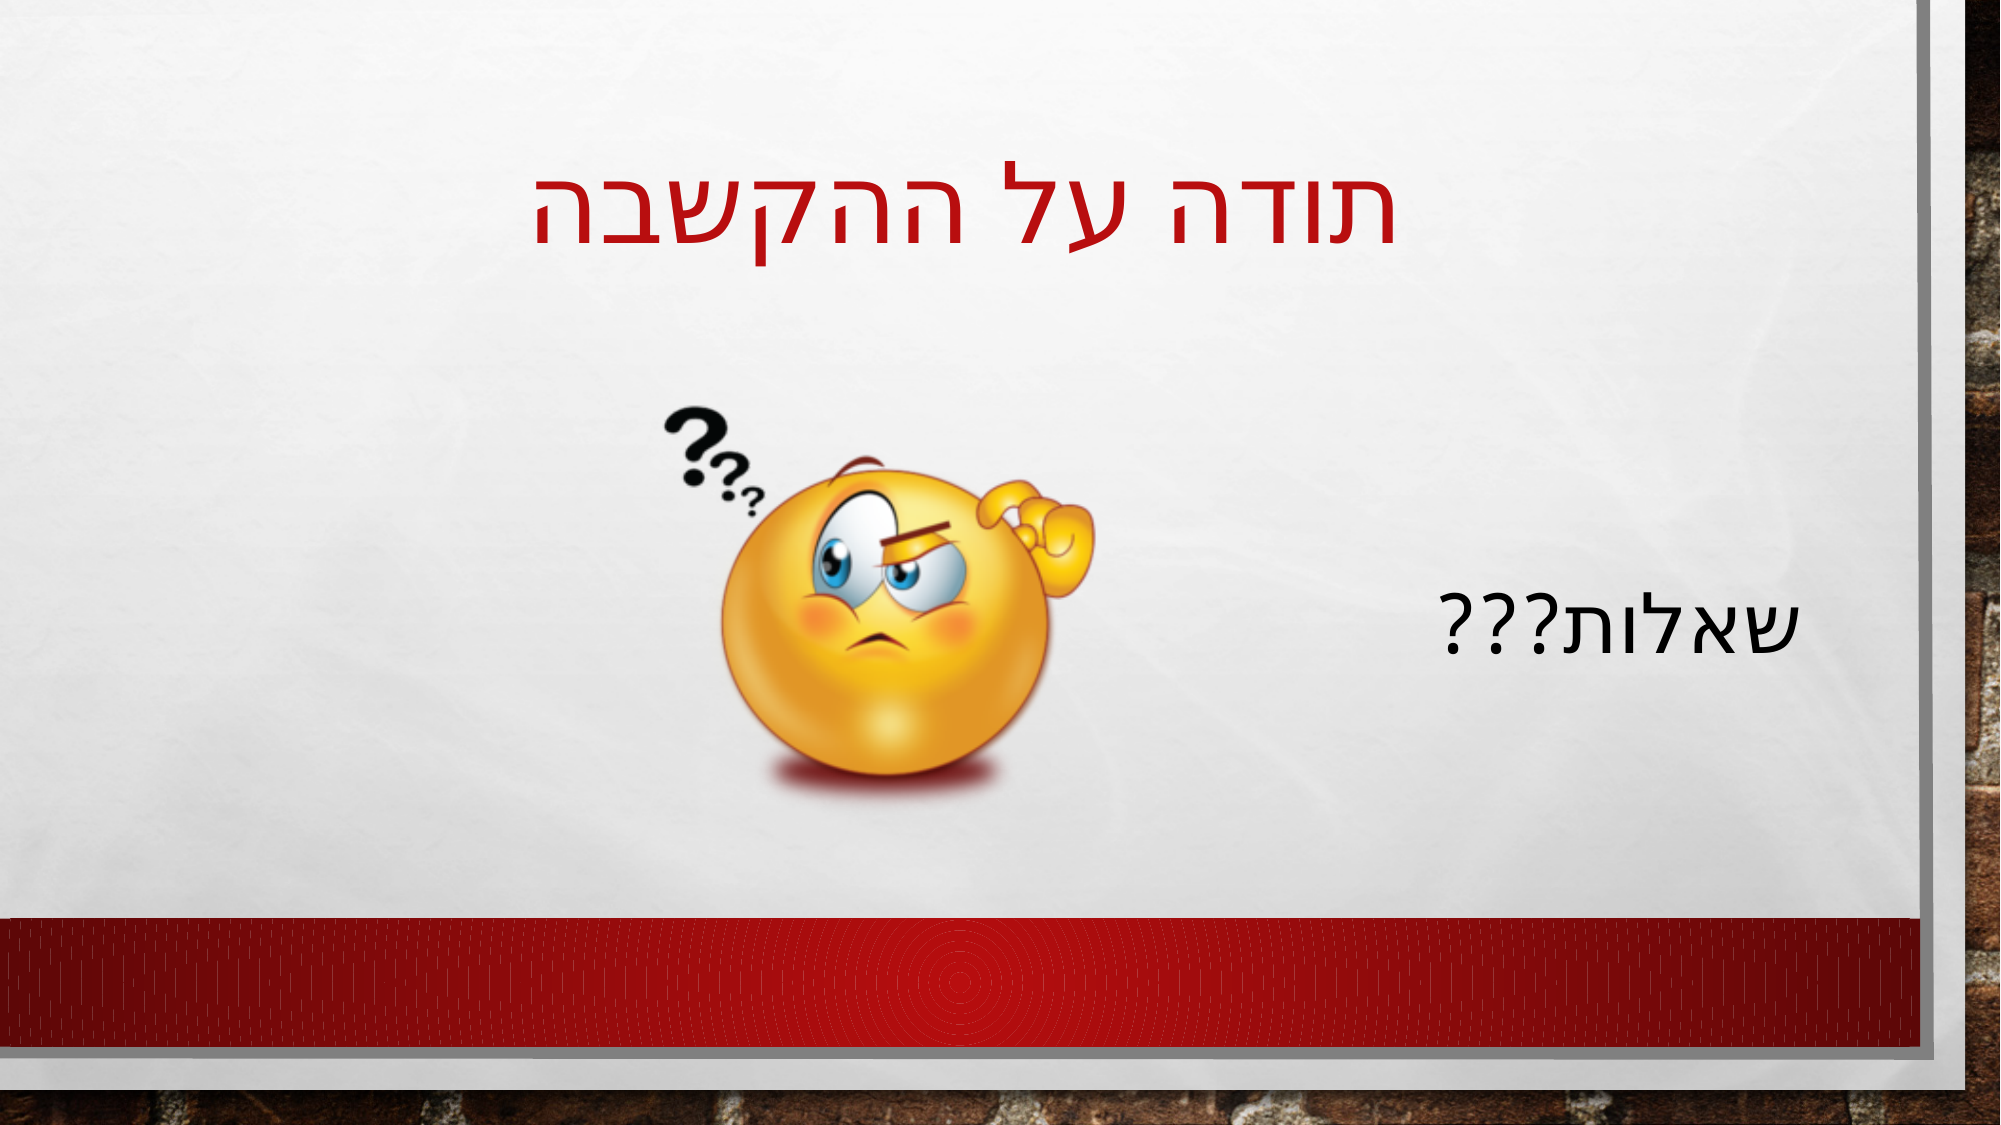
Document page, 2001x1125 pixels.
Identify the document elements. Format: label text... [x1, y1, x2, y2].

title תודה על ההקשבה [112, 112, 1818, 302]
picture [0, 0, 2000, 1125]
picture [629, 374, 1116, 861]
list שאלות??? [112, 338, 1818, 882]
